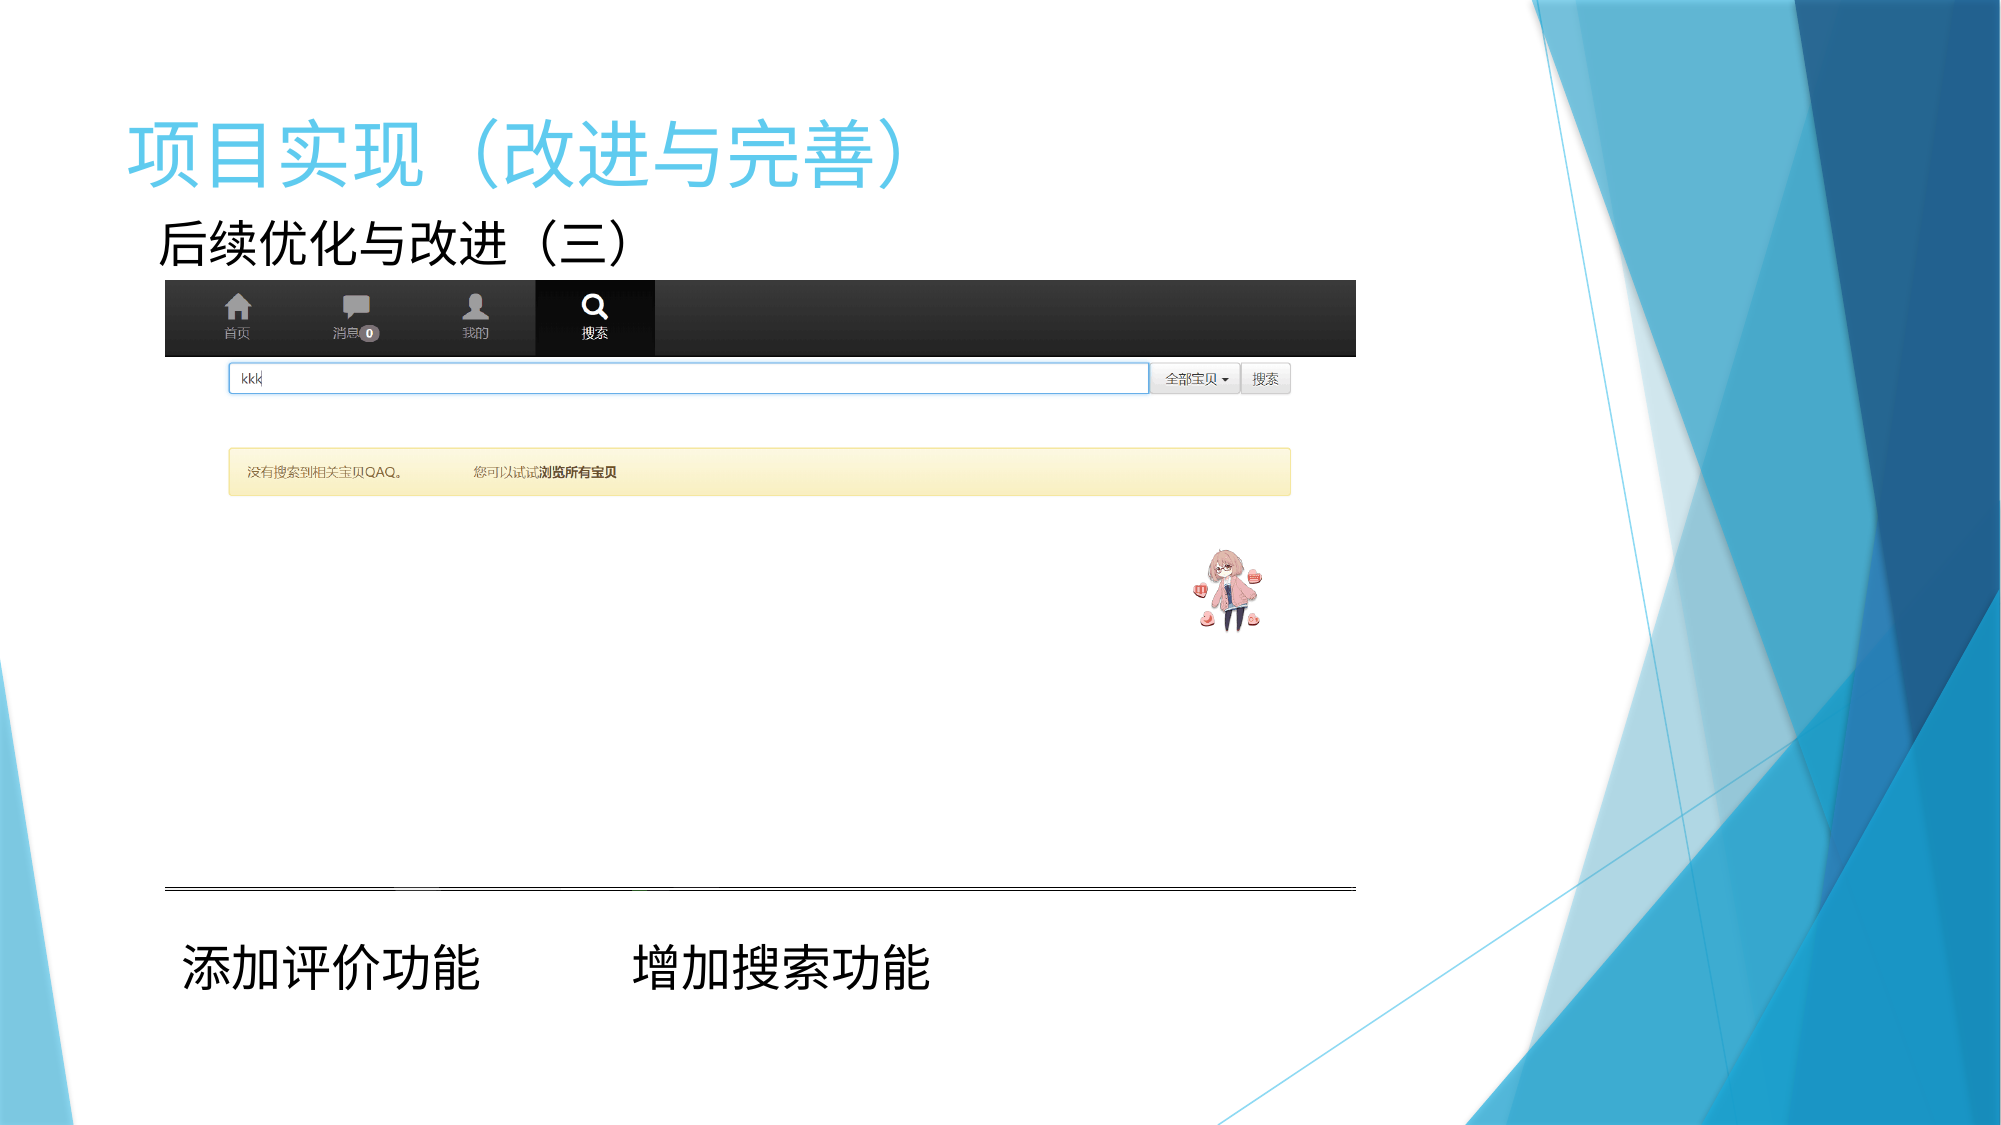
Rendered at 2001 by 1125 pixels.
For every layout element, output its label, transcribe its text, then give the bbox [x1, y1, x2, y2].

text_box 后续优化与改进（三） [143, 205, 674, 280]
text_box 增加搜索功能 [616, 928, 947, 1004]
title 项目实现（改进与完善） [111, 99, 1522, 206]
text_box 添加评价功能 [166, 928, 497, 1004]
picture [164, 280, 1356, 892]
